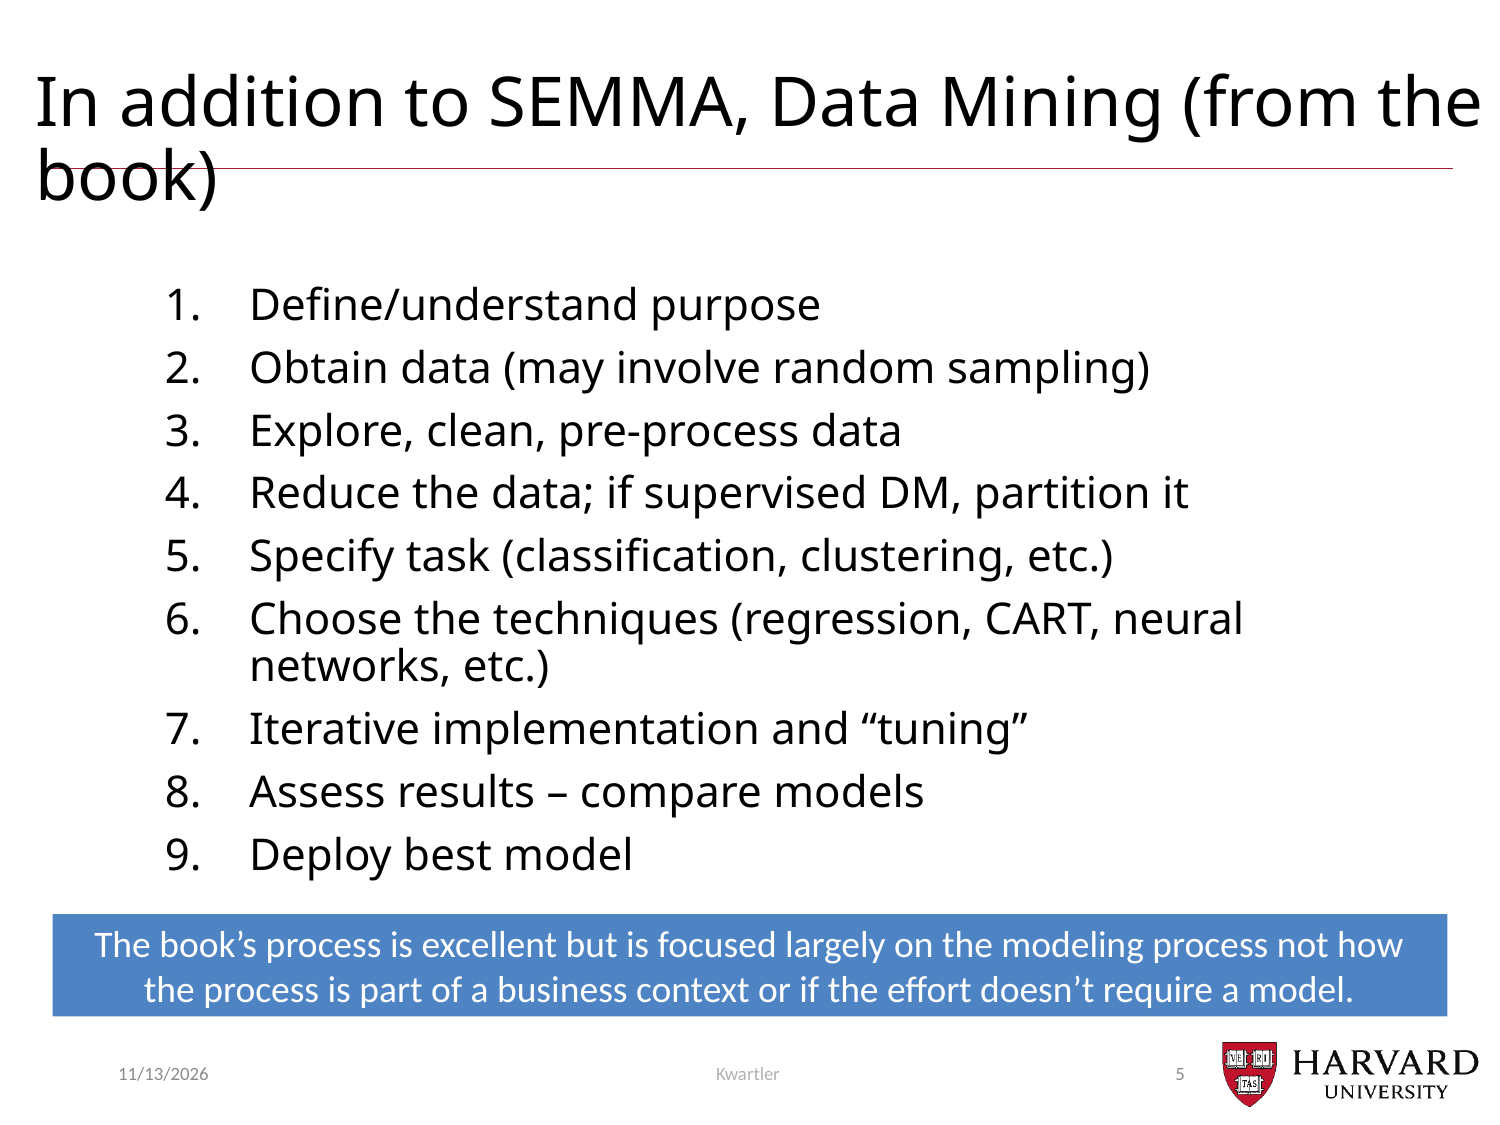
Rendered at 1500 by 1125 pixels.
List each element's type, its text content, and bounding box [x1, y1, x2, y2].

footer Kwartler [496, 1042, 1004, 1103]
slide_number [103, 1042, 441, 1103]
text_box The book’s process is excellent but is focused largely on the modeling process not how the process is part of a business context or if the effort doesn’t require a model. [52, 913, 1448, 1017]
slide_number 5 [1059, 1042, 1200, 1103]
picture [1200, 1024, 1500, 1125]
title In addition to SEMMA, Data Mining (from the book) [21, 59, 1500, 157]
text_box Define/understand purpose Obtain data (may involve random sampling) Explore, clean, pre-process data Reduce the data; if supervised DM, partition it Specify task (classification, clustering, etc.) Choose the techniques (regression, CART, neural networks, etc.) Iterative implementation and “tuning” Assess results – compare models Deploy best model [149, 275, 1425, 913]
